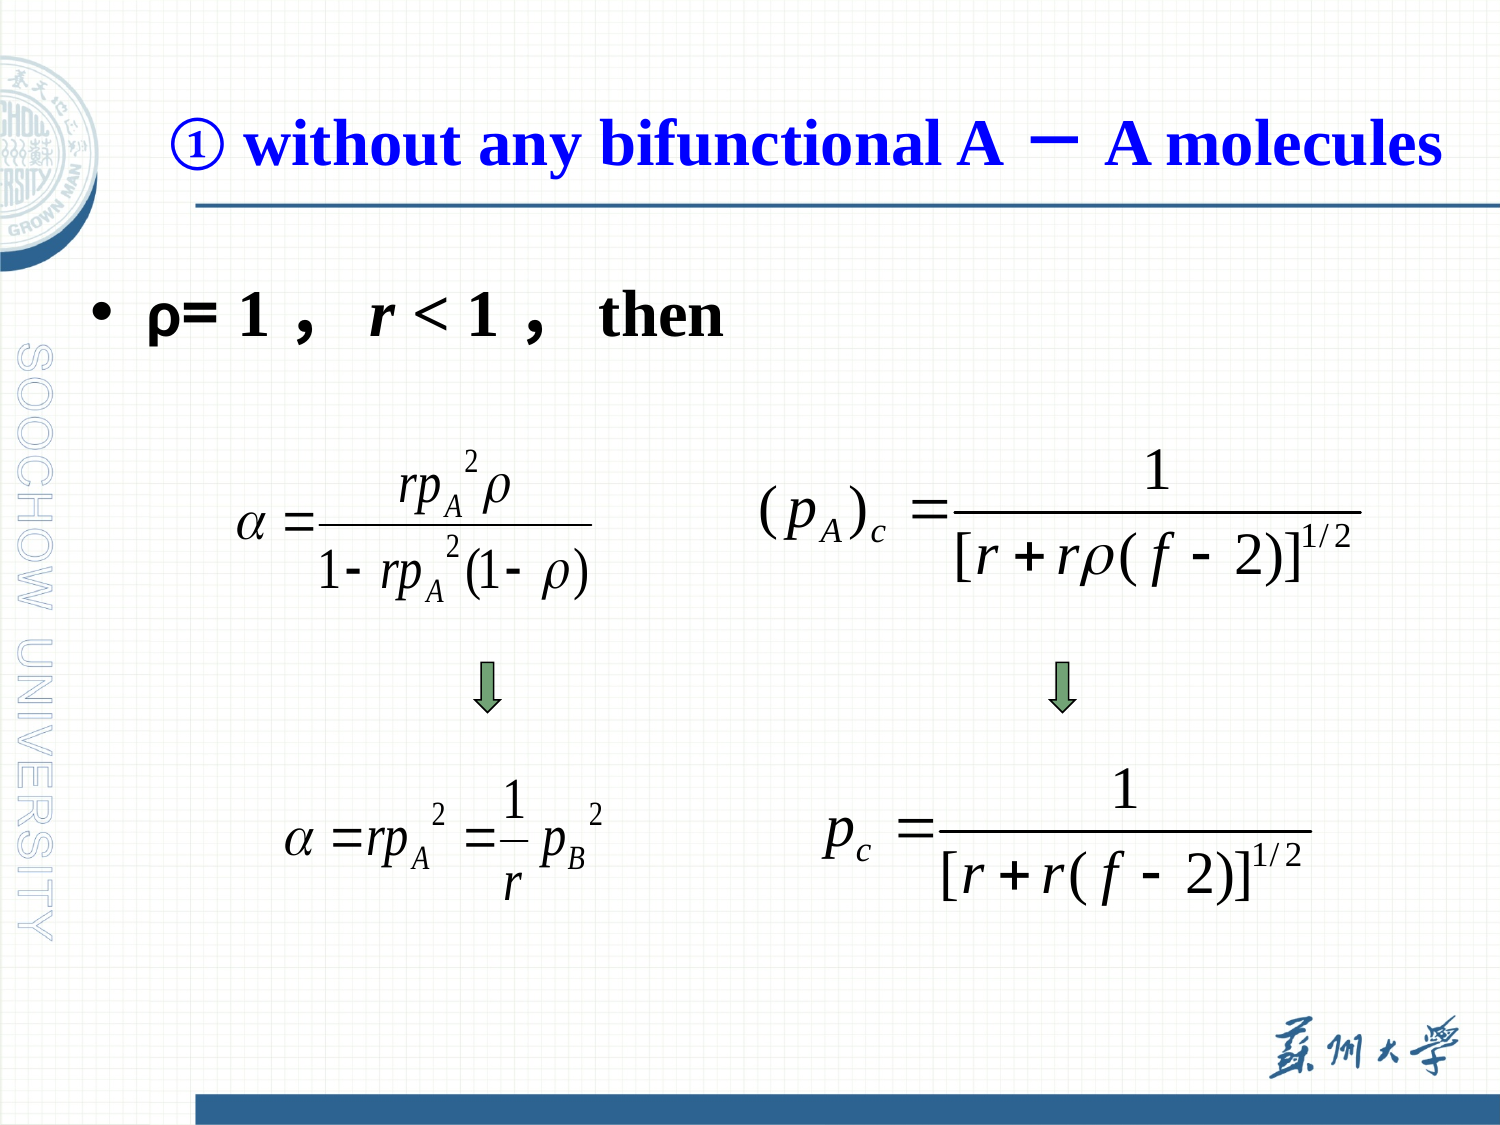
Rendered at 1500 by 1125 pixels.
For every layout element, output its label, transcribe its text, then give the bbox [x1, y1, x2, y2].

list ρ= 1，r < 1，then [75, 262, 1425, 373]
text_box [808, 751, 1325, 918]
text_box [474, 662, 500, 713]
title ① without any bifunctional A－A molecules [152, 45, 1459, 233]
text_box [1050, 662, 1075, 713]
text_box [229, 432, 603, 618]
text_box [749, 432, 1376, 599]
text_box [277, 762, 614, 914]
picture [0, 0, 1500, 1125]
